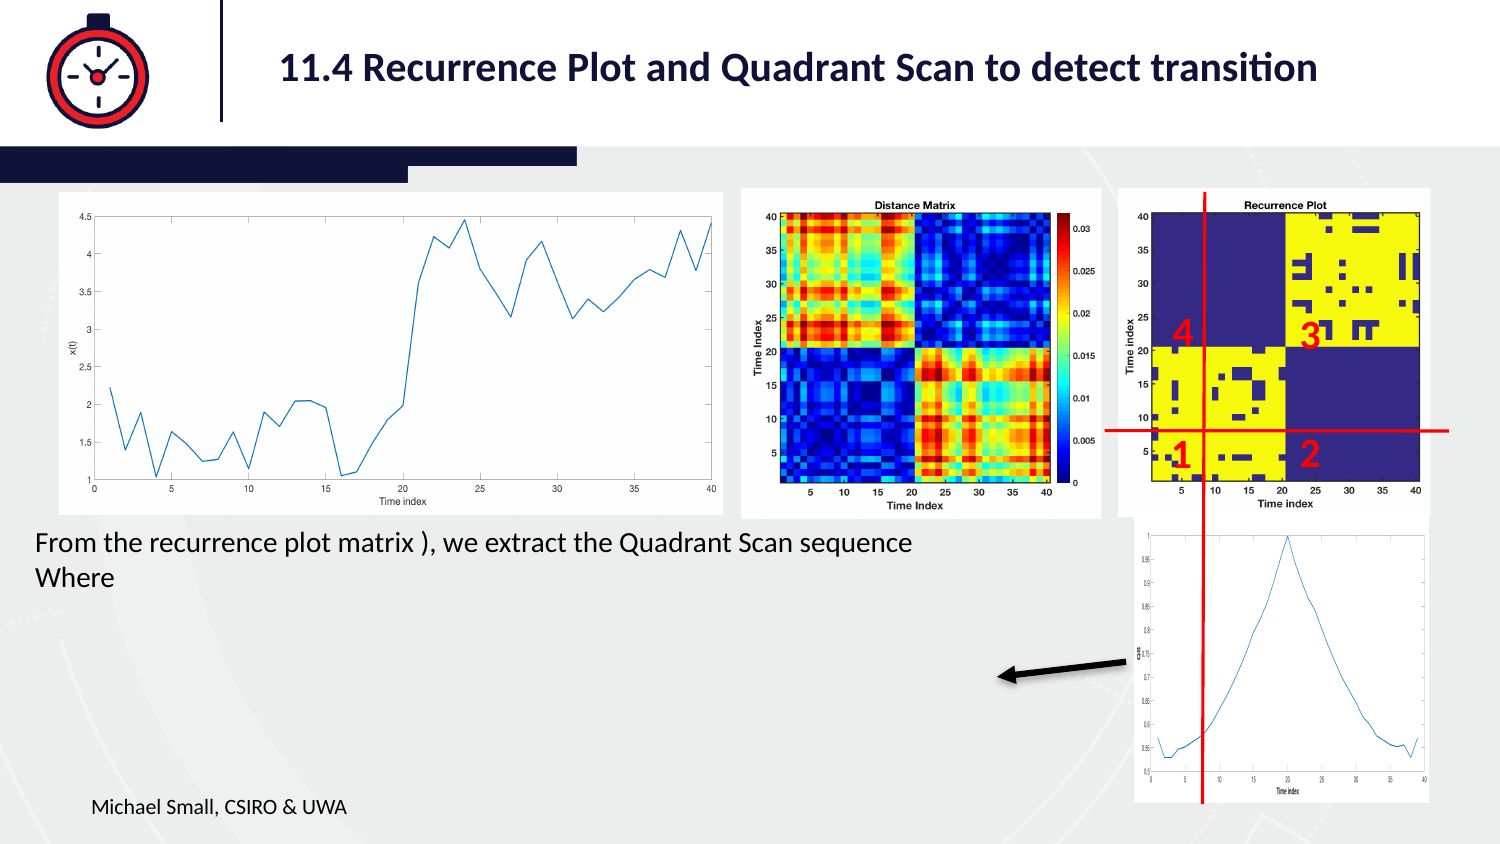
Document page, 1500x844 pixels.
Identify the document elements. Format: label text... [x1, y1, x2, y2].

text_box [996, 661, 1127, 678]
list Michael Small, CSIRO & UWA [76, 784, 1217, 821]
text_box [1202, 191, 1206, 429]
picture [0, 0, 1500, 844]
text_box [1202, 440, 1206, 805]
list 11.4 Recurrence Plot and Quadrant Scan to detect transition [263, 32, 1404, 106]
